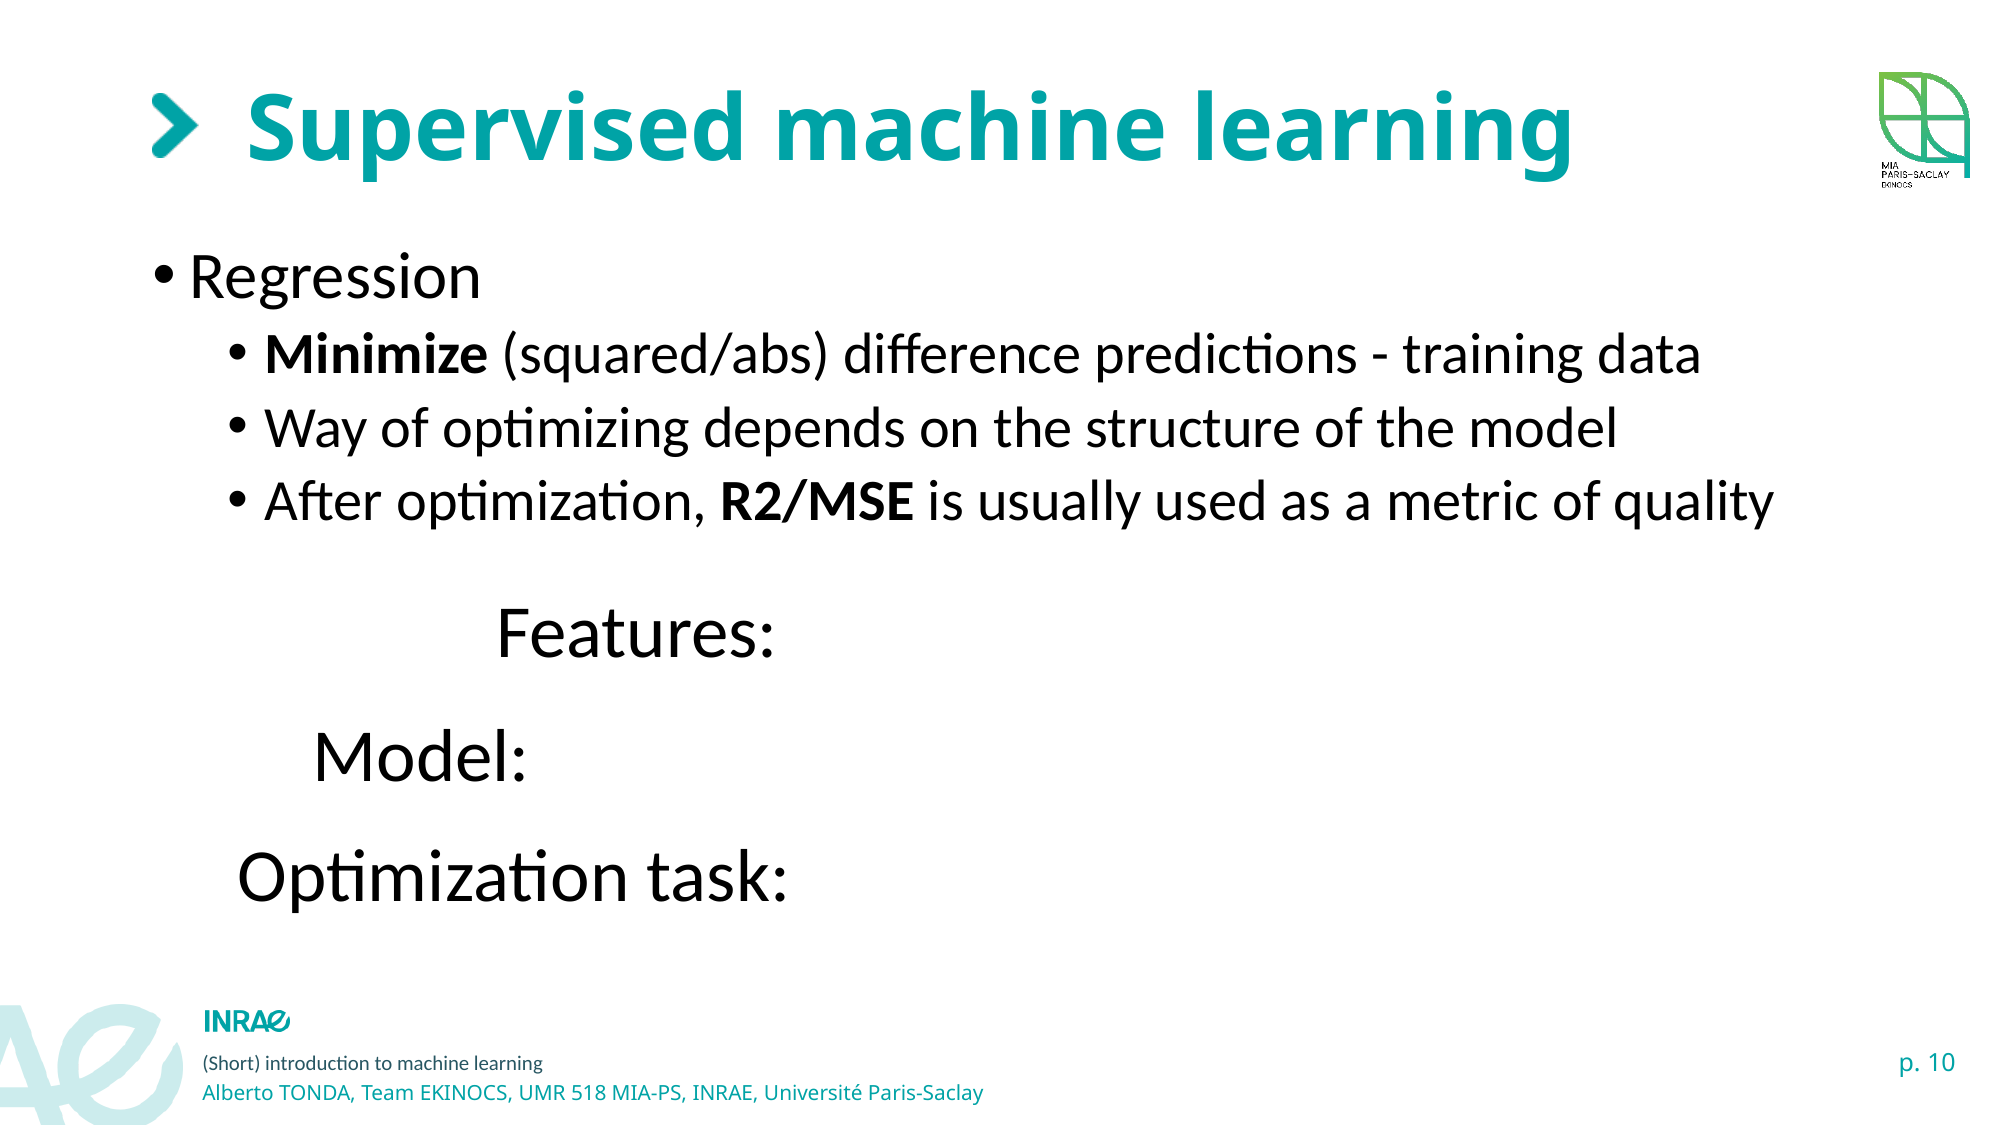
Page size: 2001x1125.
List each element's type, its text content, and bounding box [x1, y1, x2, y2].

title Supervised machine learning [137, 59, 1863, 203]
list Regression Minimize (squared/abs) difference predictions - training data Way of optimizing depends on the structure of the model After optimization, R2/MSE is usually used as a metric of quality [137, 233, 1863, 1001]
picture [152, 93, 200, 158]
picture [1862, 54, 1986, 205]
picture [0, 996, 329, 1125]
